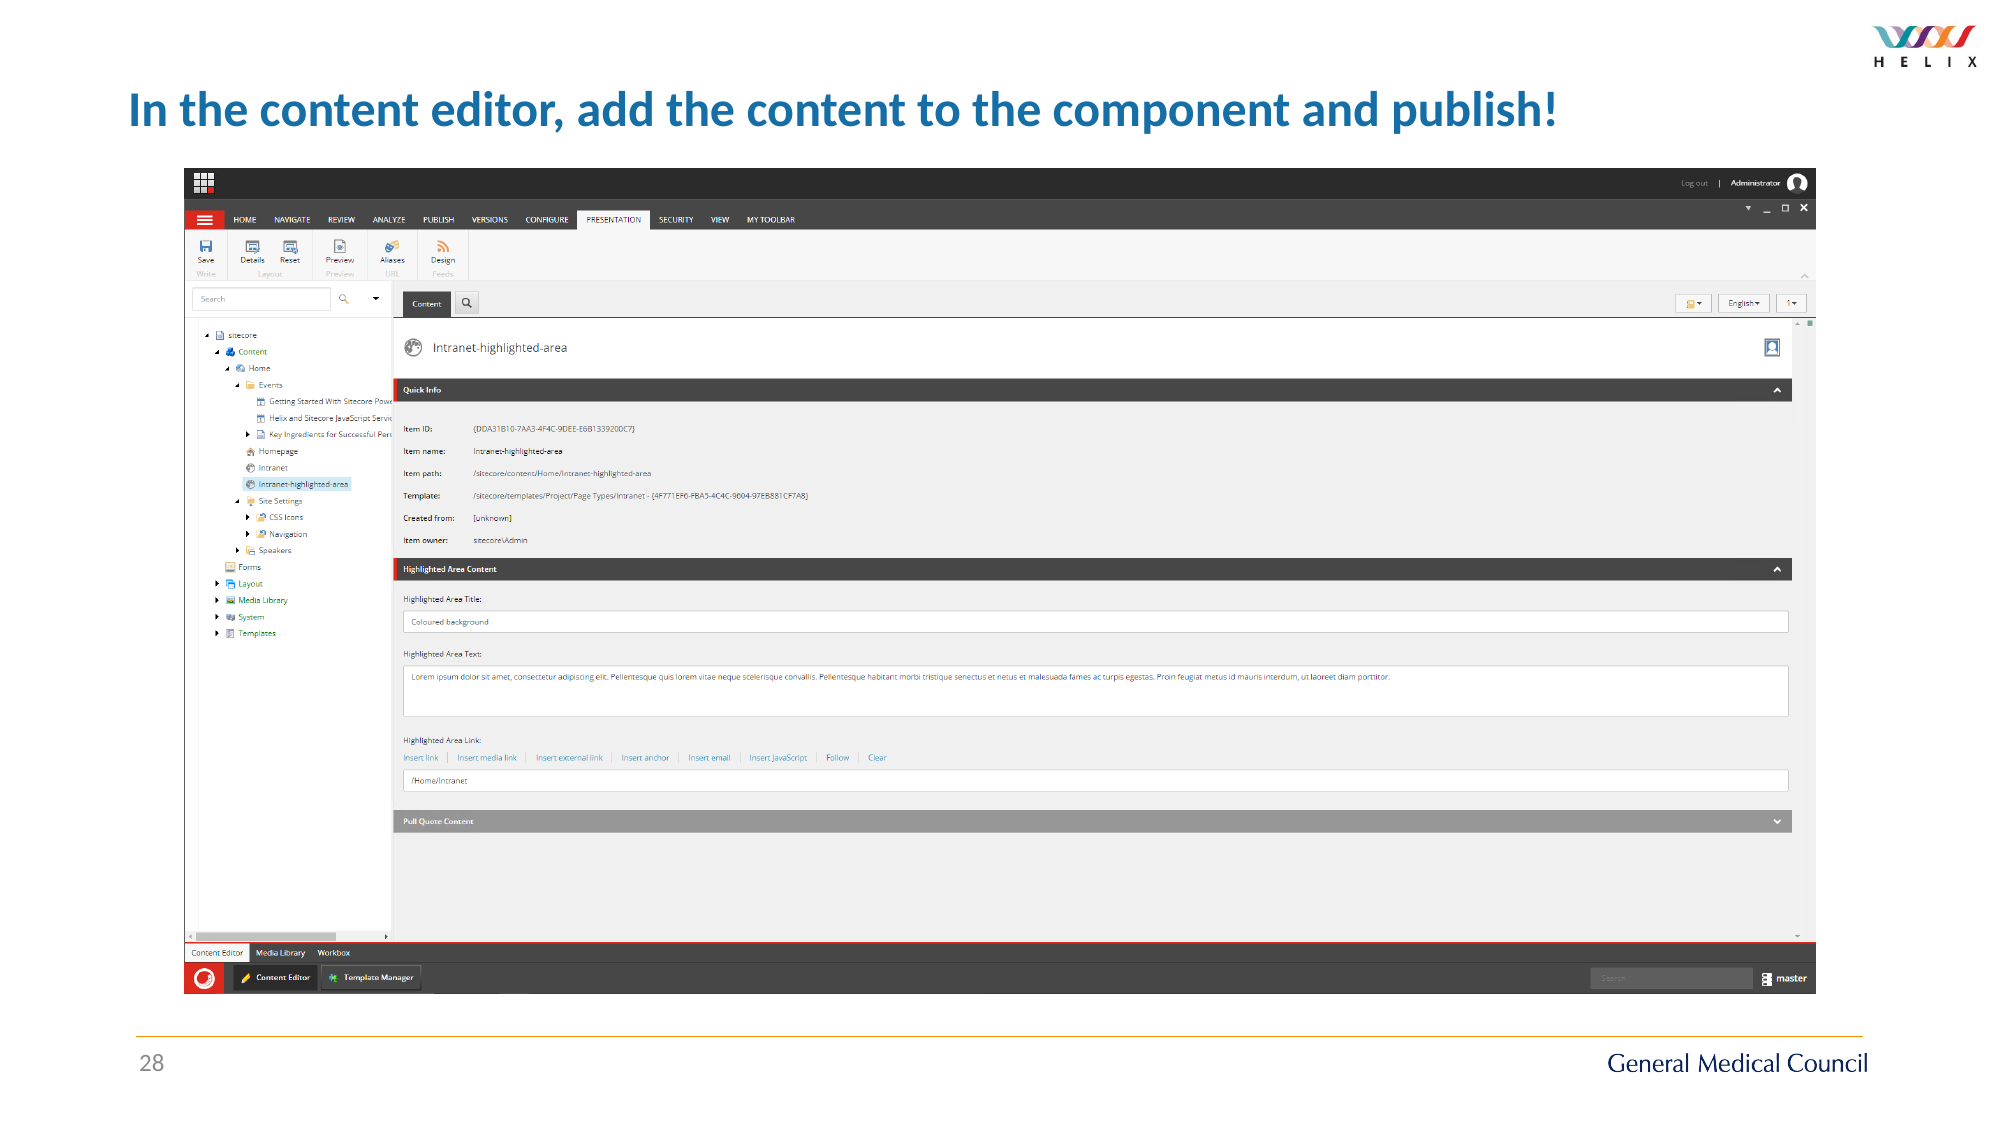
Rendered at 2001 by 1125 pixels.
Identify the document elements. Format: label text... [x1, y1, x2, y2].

slide_number 28 [124, 1042, 198, 1081]
picture [1863, 11, 2000, 77]
list In the content editor, add the content to the component and publish! [113, 76, 1864, 152]
picture [184, 168, 1816, 994]
picture [1604, 1050, 1871, 1075]
